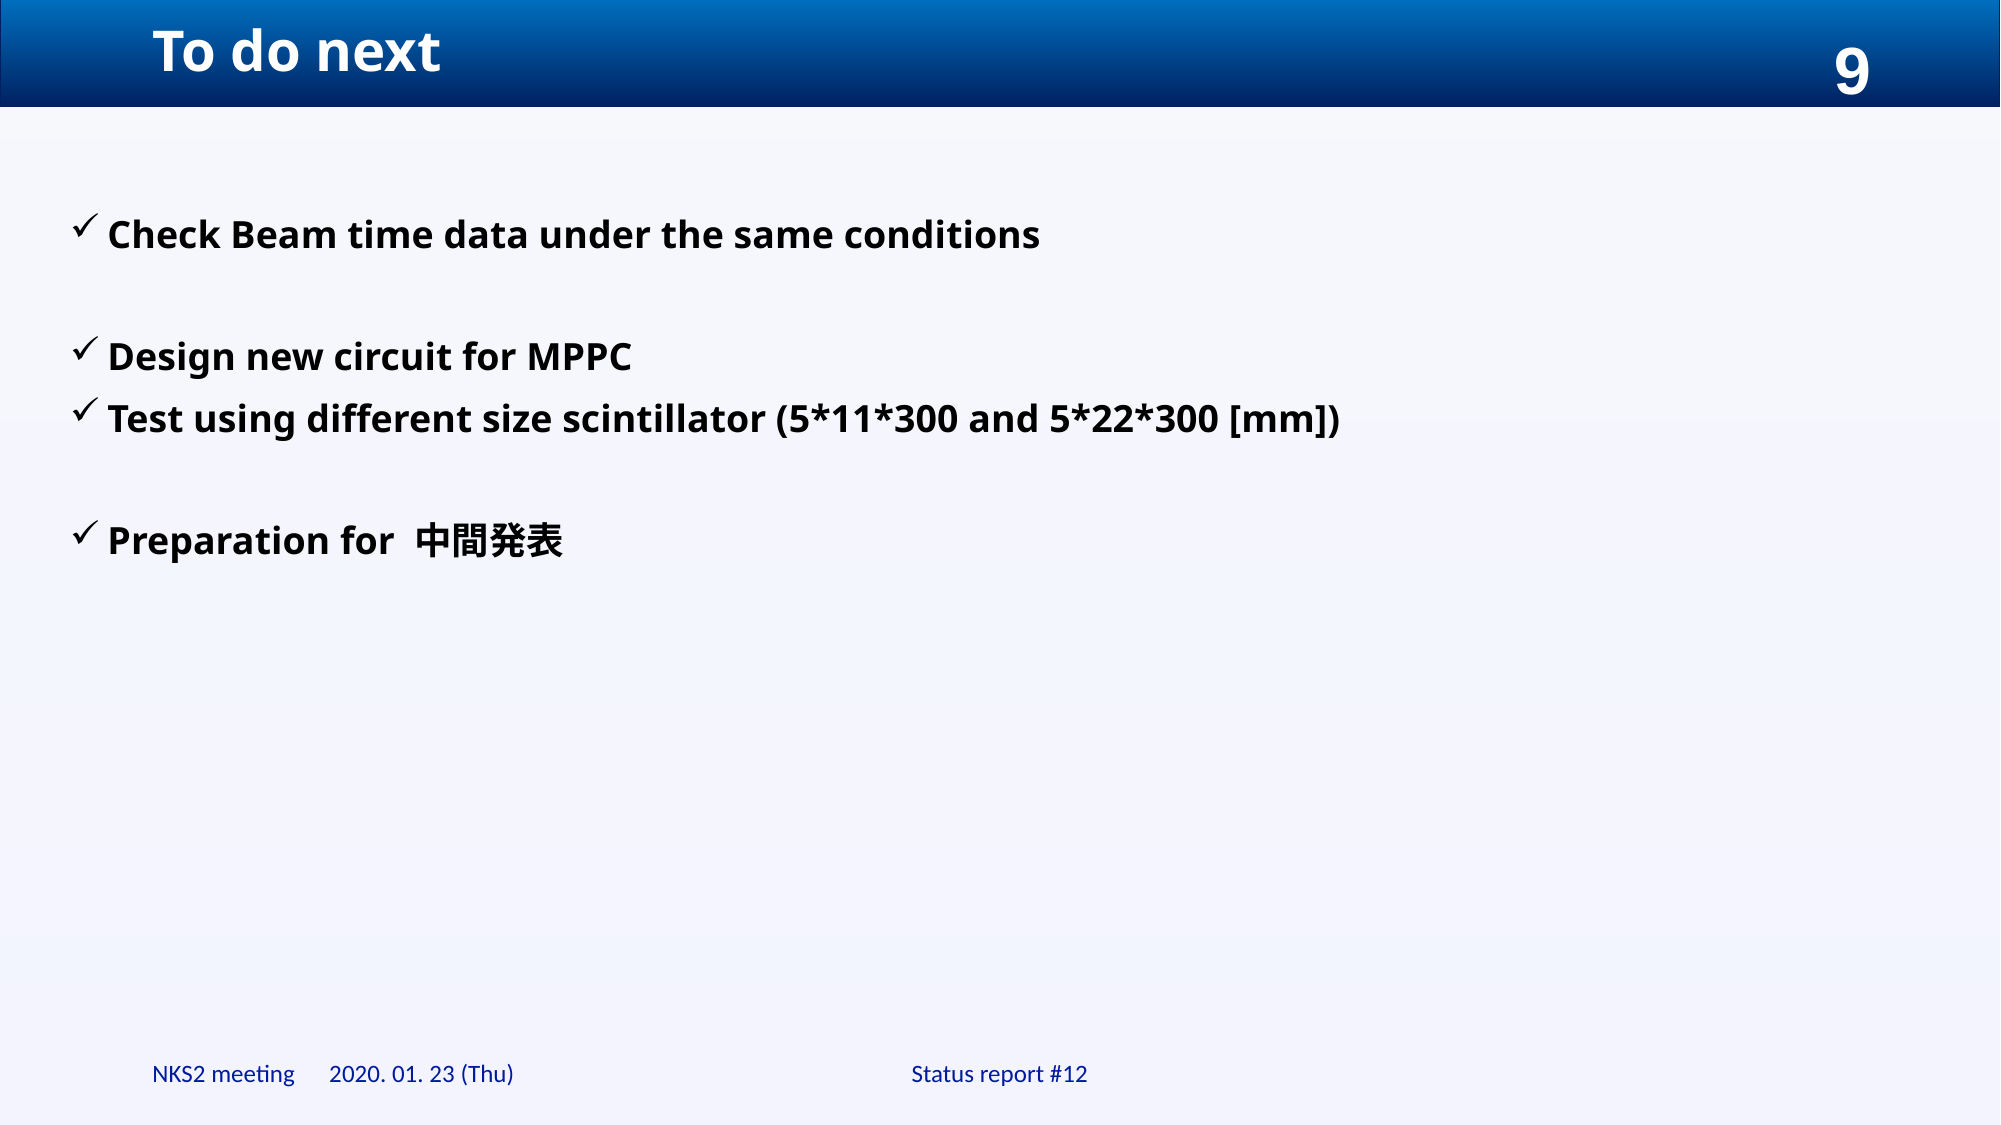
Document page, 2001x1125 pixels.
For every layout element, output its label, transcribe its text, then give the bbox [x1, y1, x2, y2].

footer Status report #12 [662, 1042, 1338, 1103]
slide_number NKS2 meeting 2020. 01. 23 (Thu) [137, 1042, 588, 1103]
title To do next [137, 0, 1863, 107]
list Check Beam time data under the same conditions Design new circuit for MPPC Test using different size scintillator (5*11*300 and 5*22*300 [mm]) Preparation for 中間発表 [55, 208, 1945, 1024]
